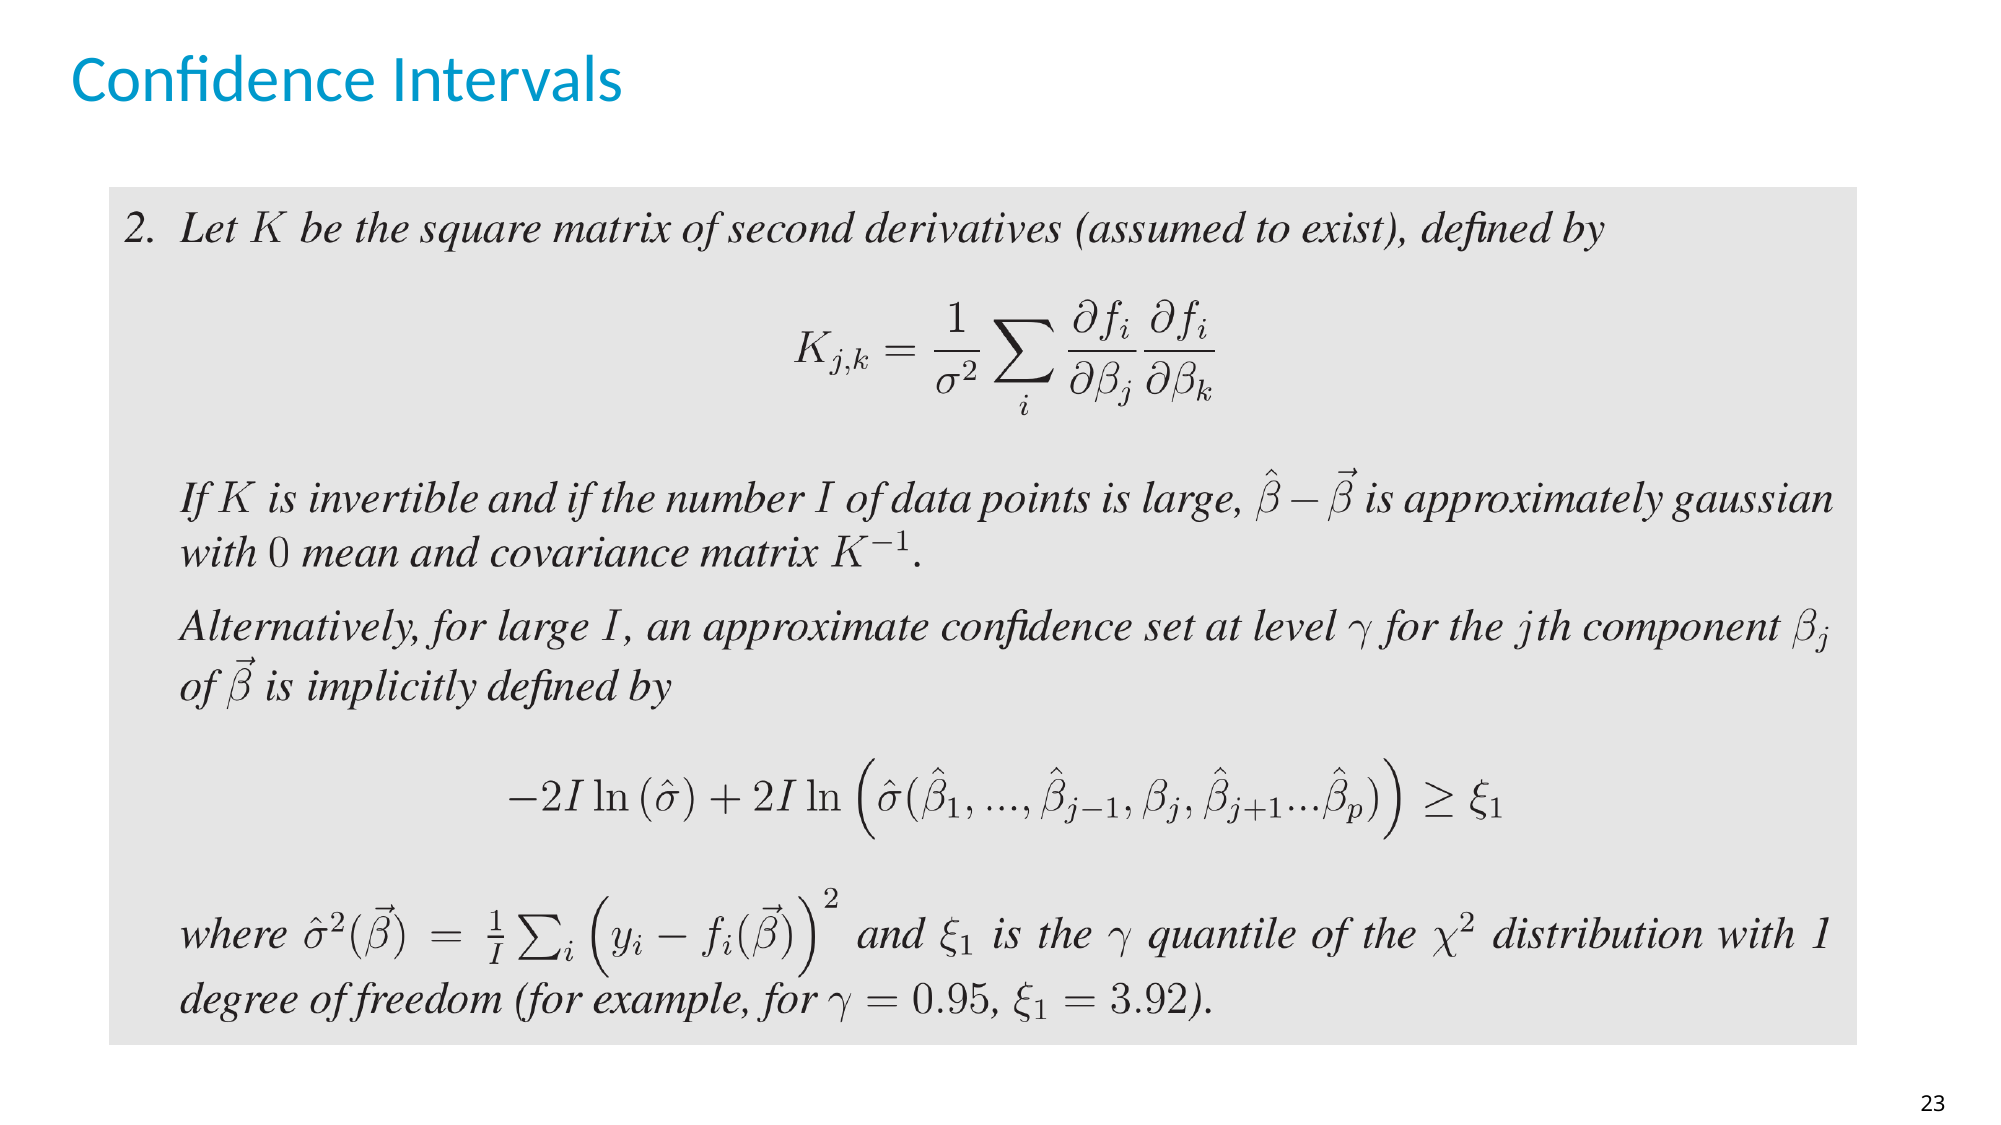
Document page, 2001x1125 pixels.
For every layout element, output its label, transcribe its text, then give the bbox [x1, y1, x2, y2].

title Confidence Intervals [56, 0, 1872, 150]
footer 23 [1866, 1082, 2000, 1125]
picture [109, 186, 1857, 1045]
